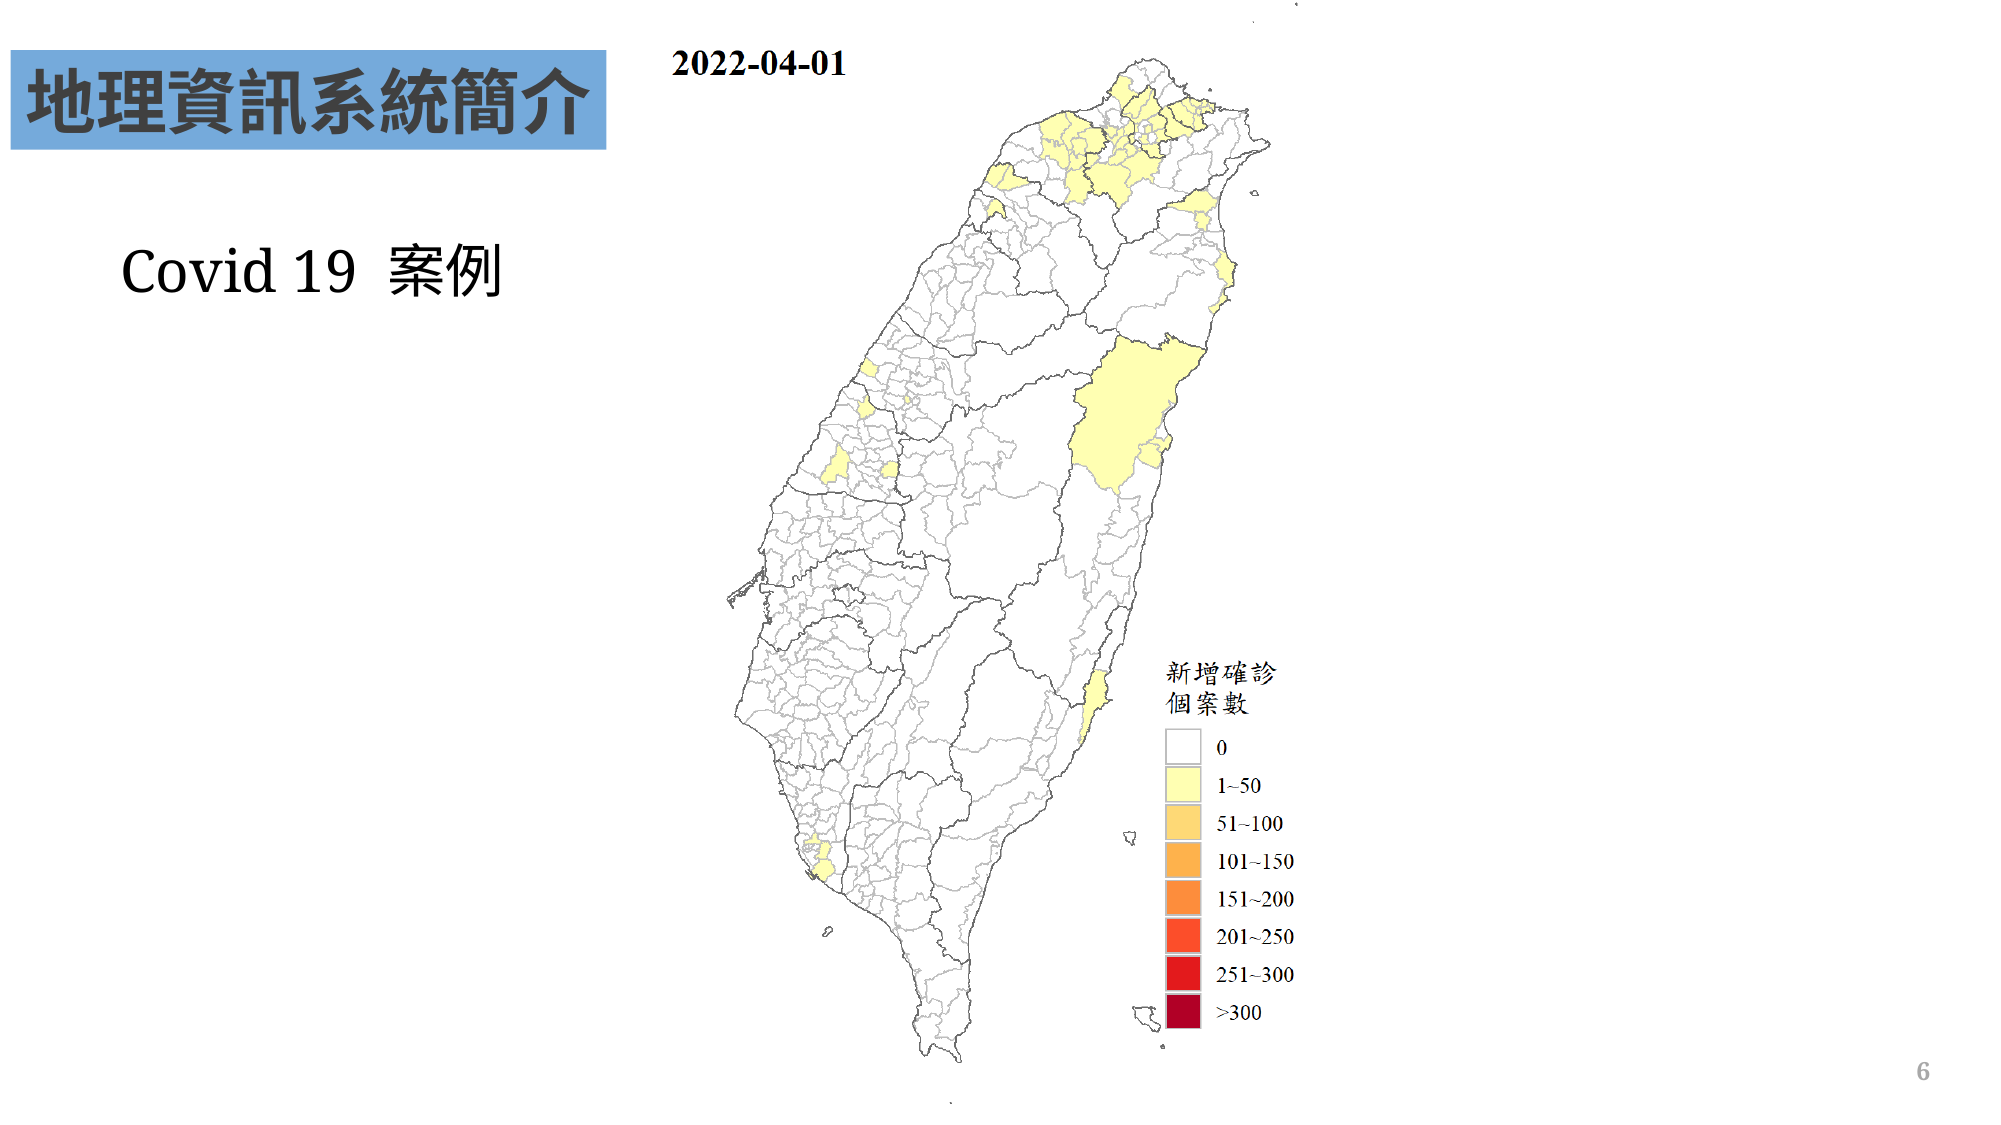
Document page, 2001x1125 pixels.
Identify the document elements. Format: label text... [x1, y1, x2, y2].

text_box 地理資訊系統簡介 [10, 50, 607, 150]
picture [617, 0, 1349, 1125]
slide_number 6 [1495, 1042, 1946, 1103]
text_box Covid 19 案例 [105, 226, 519, 311]
